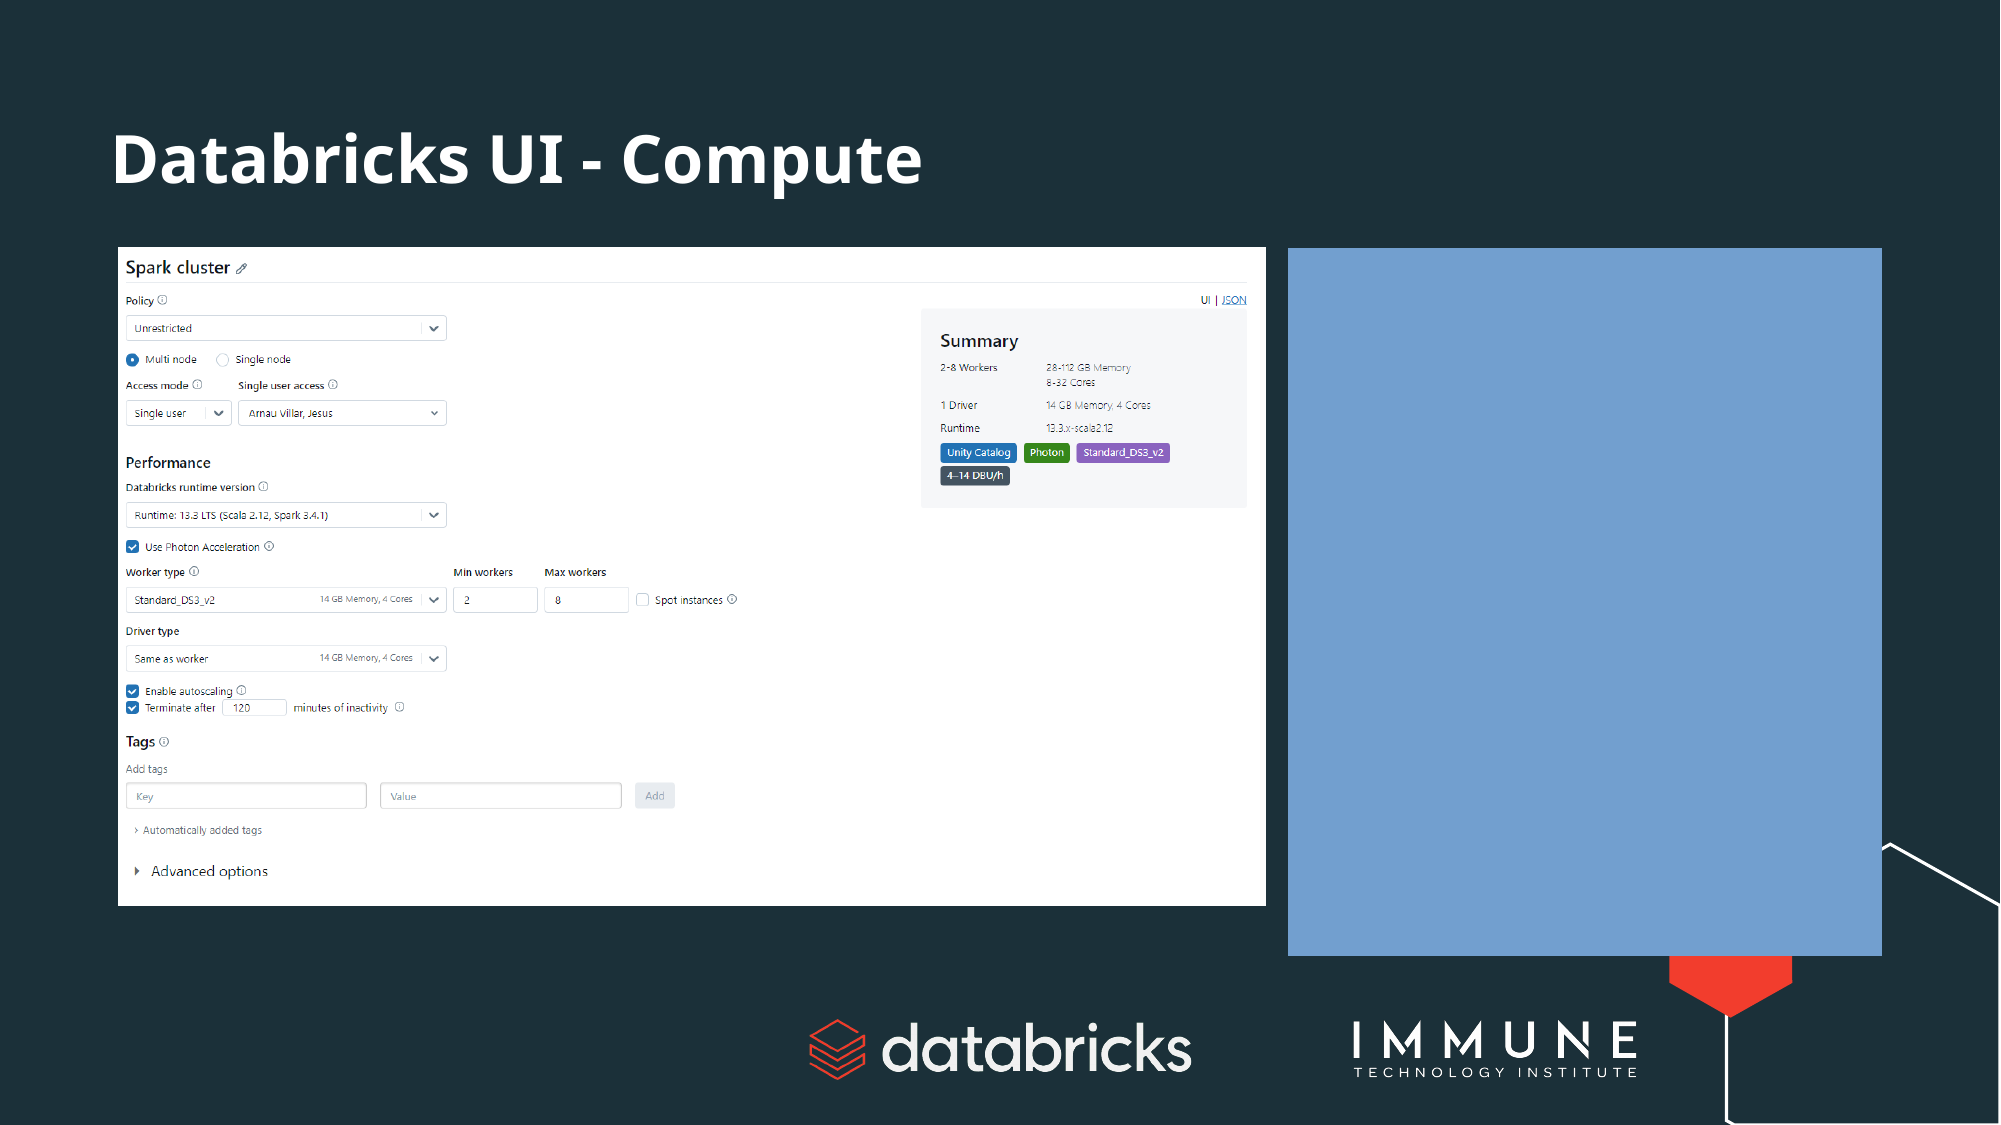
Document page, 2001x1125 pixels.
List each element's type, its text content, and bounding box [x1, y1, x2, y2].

picture [1325, 1003, 1670, 1097]
picture [807, 1019, 1193, 1080]
title Databricks UI - Compute [95, 118, 1882, 352]
picture [118, 247, 1266, 906]
